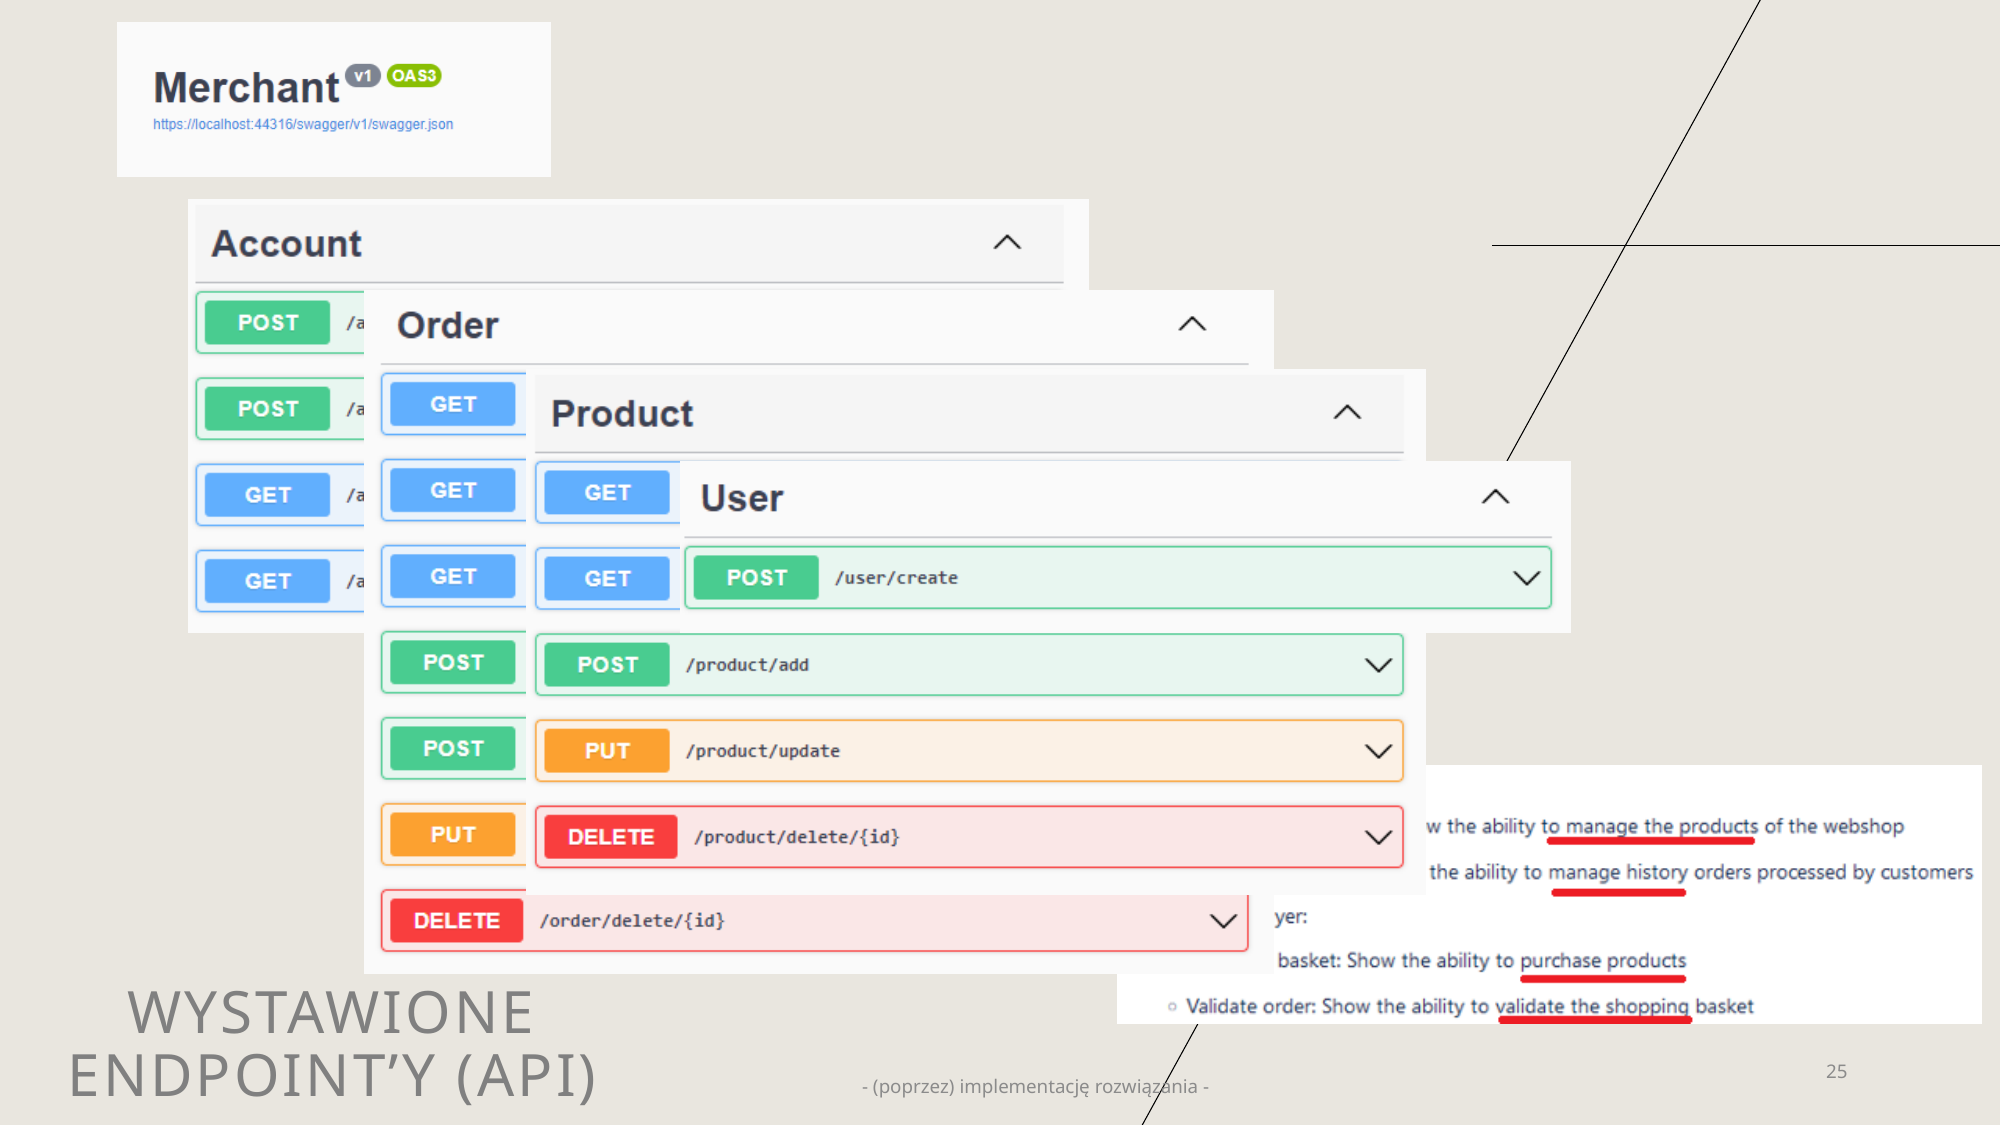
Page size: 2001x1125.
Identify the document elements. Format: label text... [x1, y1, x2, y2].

title Wystawione endpoint’y (API) [27, 965, 638, 1117]
text_box - (poprzez) implementację rozwiązania - [810, 1056, 1261, 1117]
picture [188, 199, 1982, 1024]
picture [117, 22, 551, 177]
slide_number 25 [1412, 1042, 1863, 1103]
